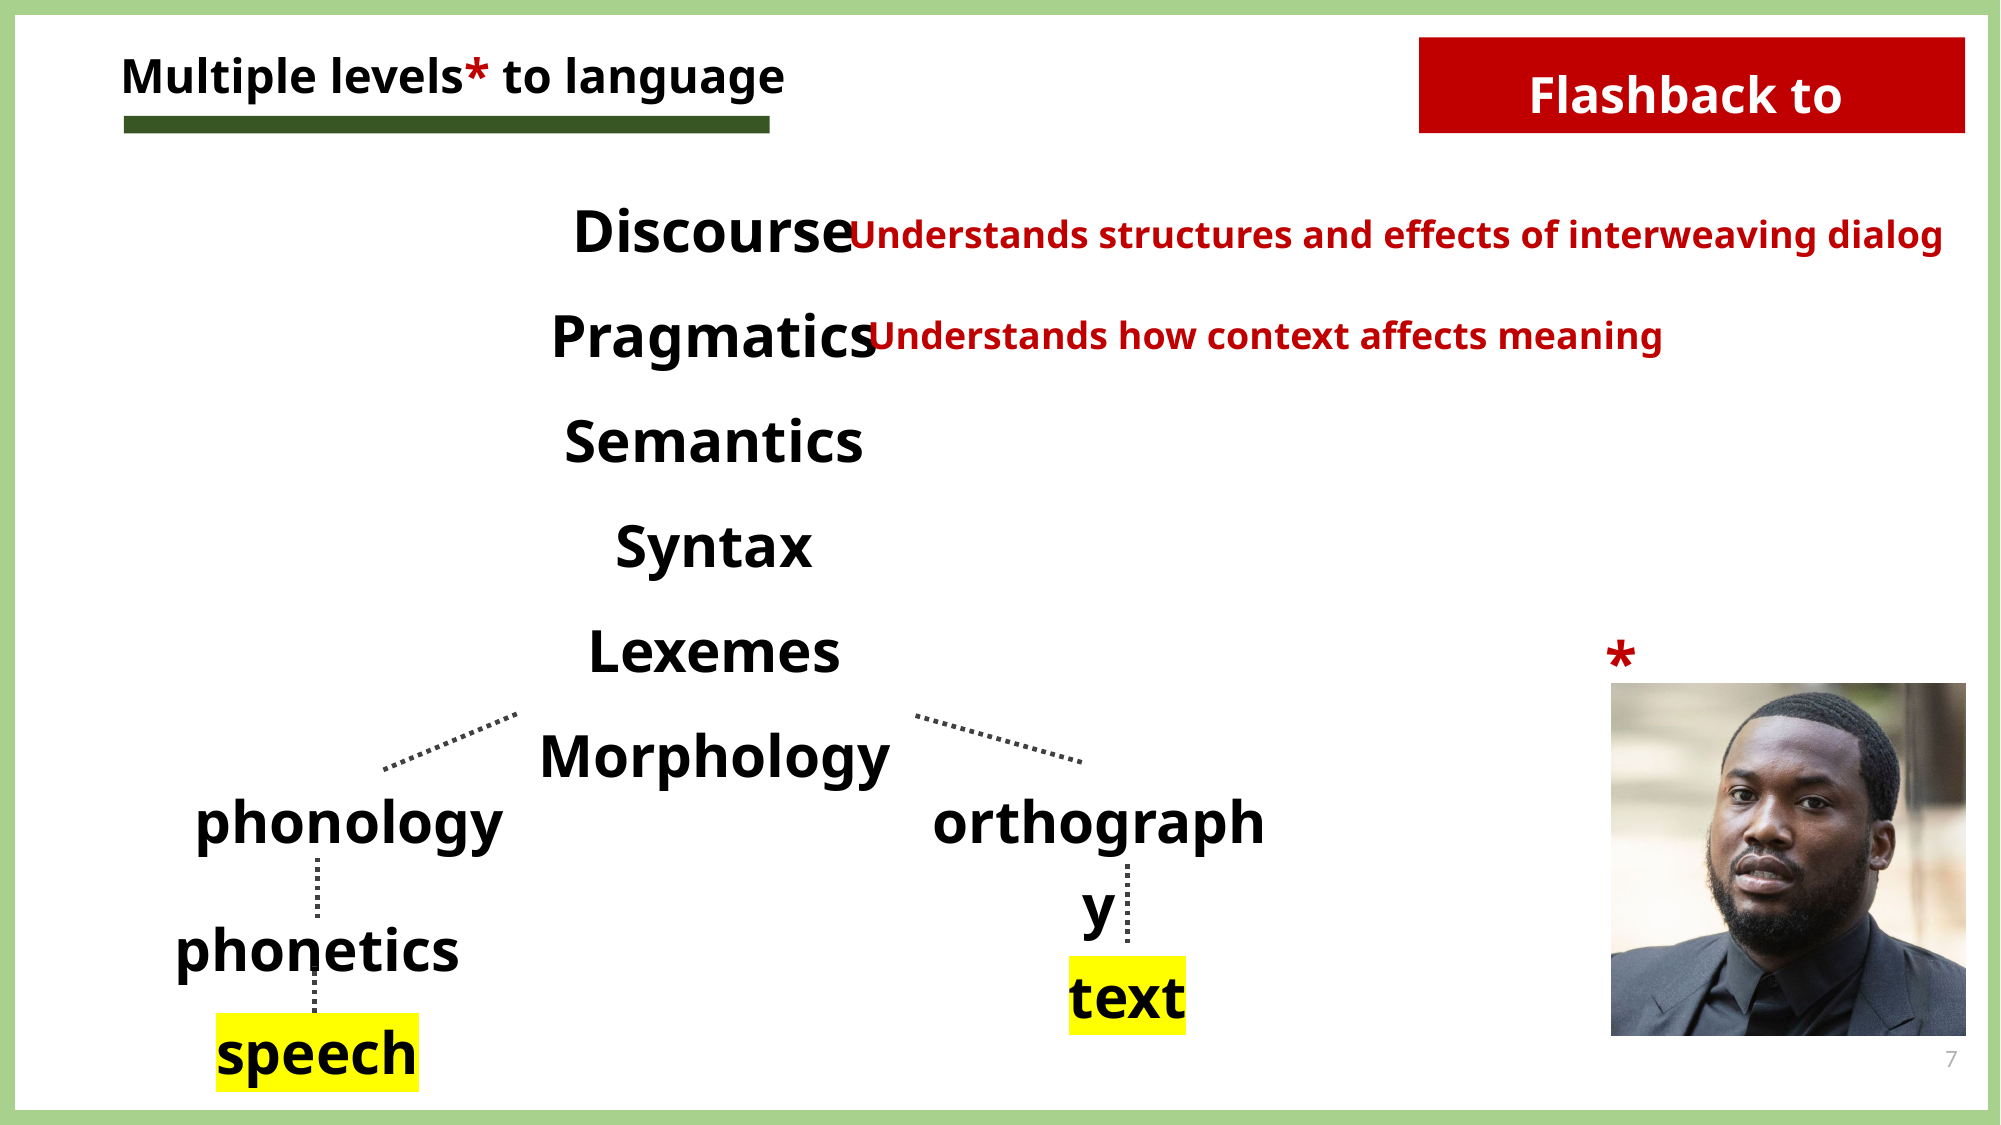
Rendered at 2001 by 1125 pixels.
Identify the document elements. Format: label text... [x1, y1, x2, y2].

text_box Understands structures and effects of interweaving dialog [833, 203, 1961, 263]
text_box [912, 714, 1082, 763]
text_box phonetics [156, 891, 479, 987]
text_box Discourse Pragmatics Semantics Syntax Lexemes Morphology [487, 173, 942, 699]
text_box text [999, 938, 1256, 1034]
text_box [1418, 36, 1966, 134]
text_box Flashback to Lecture 2 [1419, 43, 1953, 116]
slide_number 7 [1522, 1027, 1973, 1088]
text_box * [1590, 618, 1634, 704]
text_box speech [189, 995, 446, 1091]
text_box orthography [906, 763, 1293, 859]
title Multiple levels* to language [105, 45, 1000, 169]
text_box [123, 115, 771, 134]
picture [1611, 683, 1966, 1037]
text_box Understands how context affects meaning [852, 304, 1680, 365]
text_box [382, 713, 517, 771]
text_box phonology [156, 763, 543, 843]
